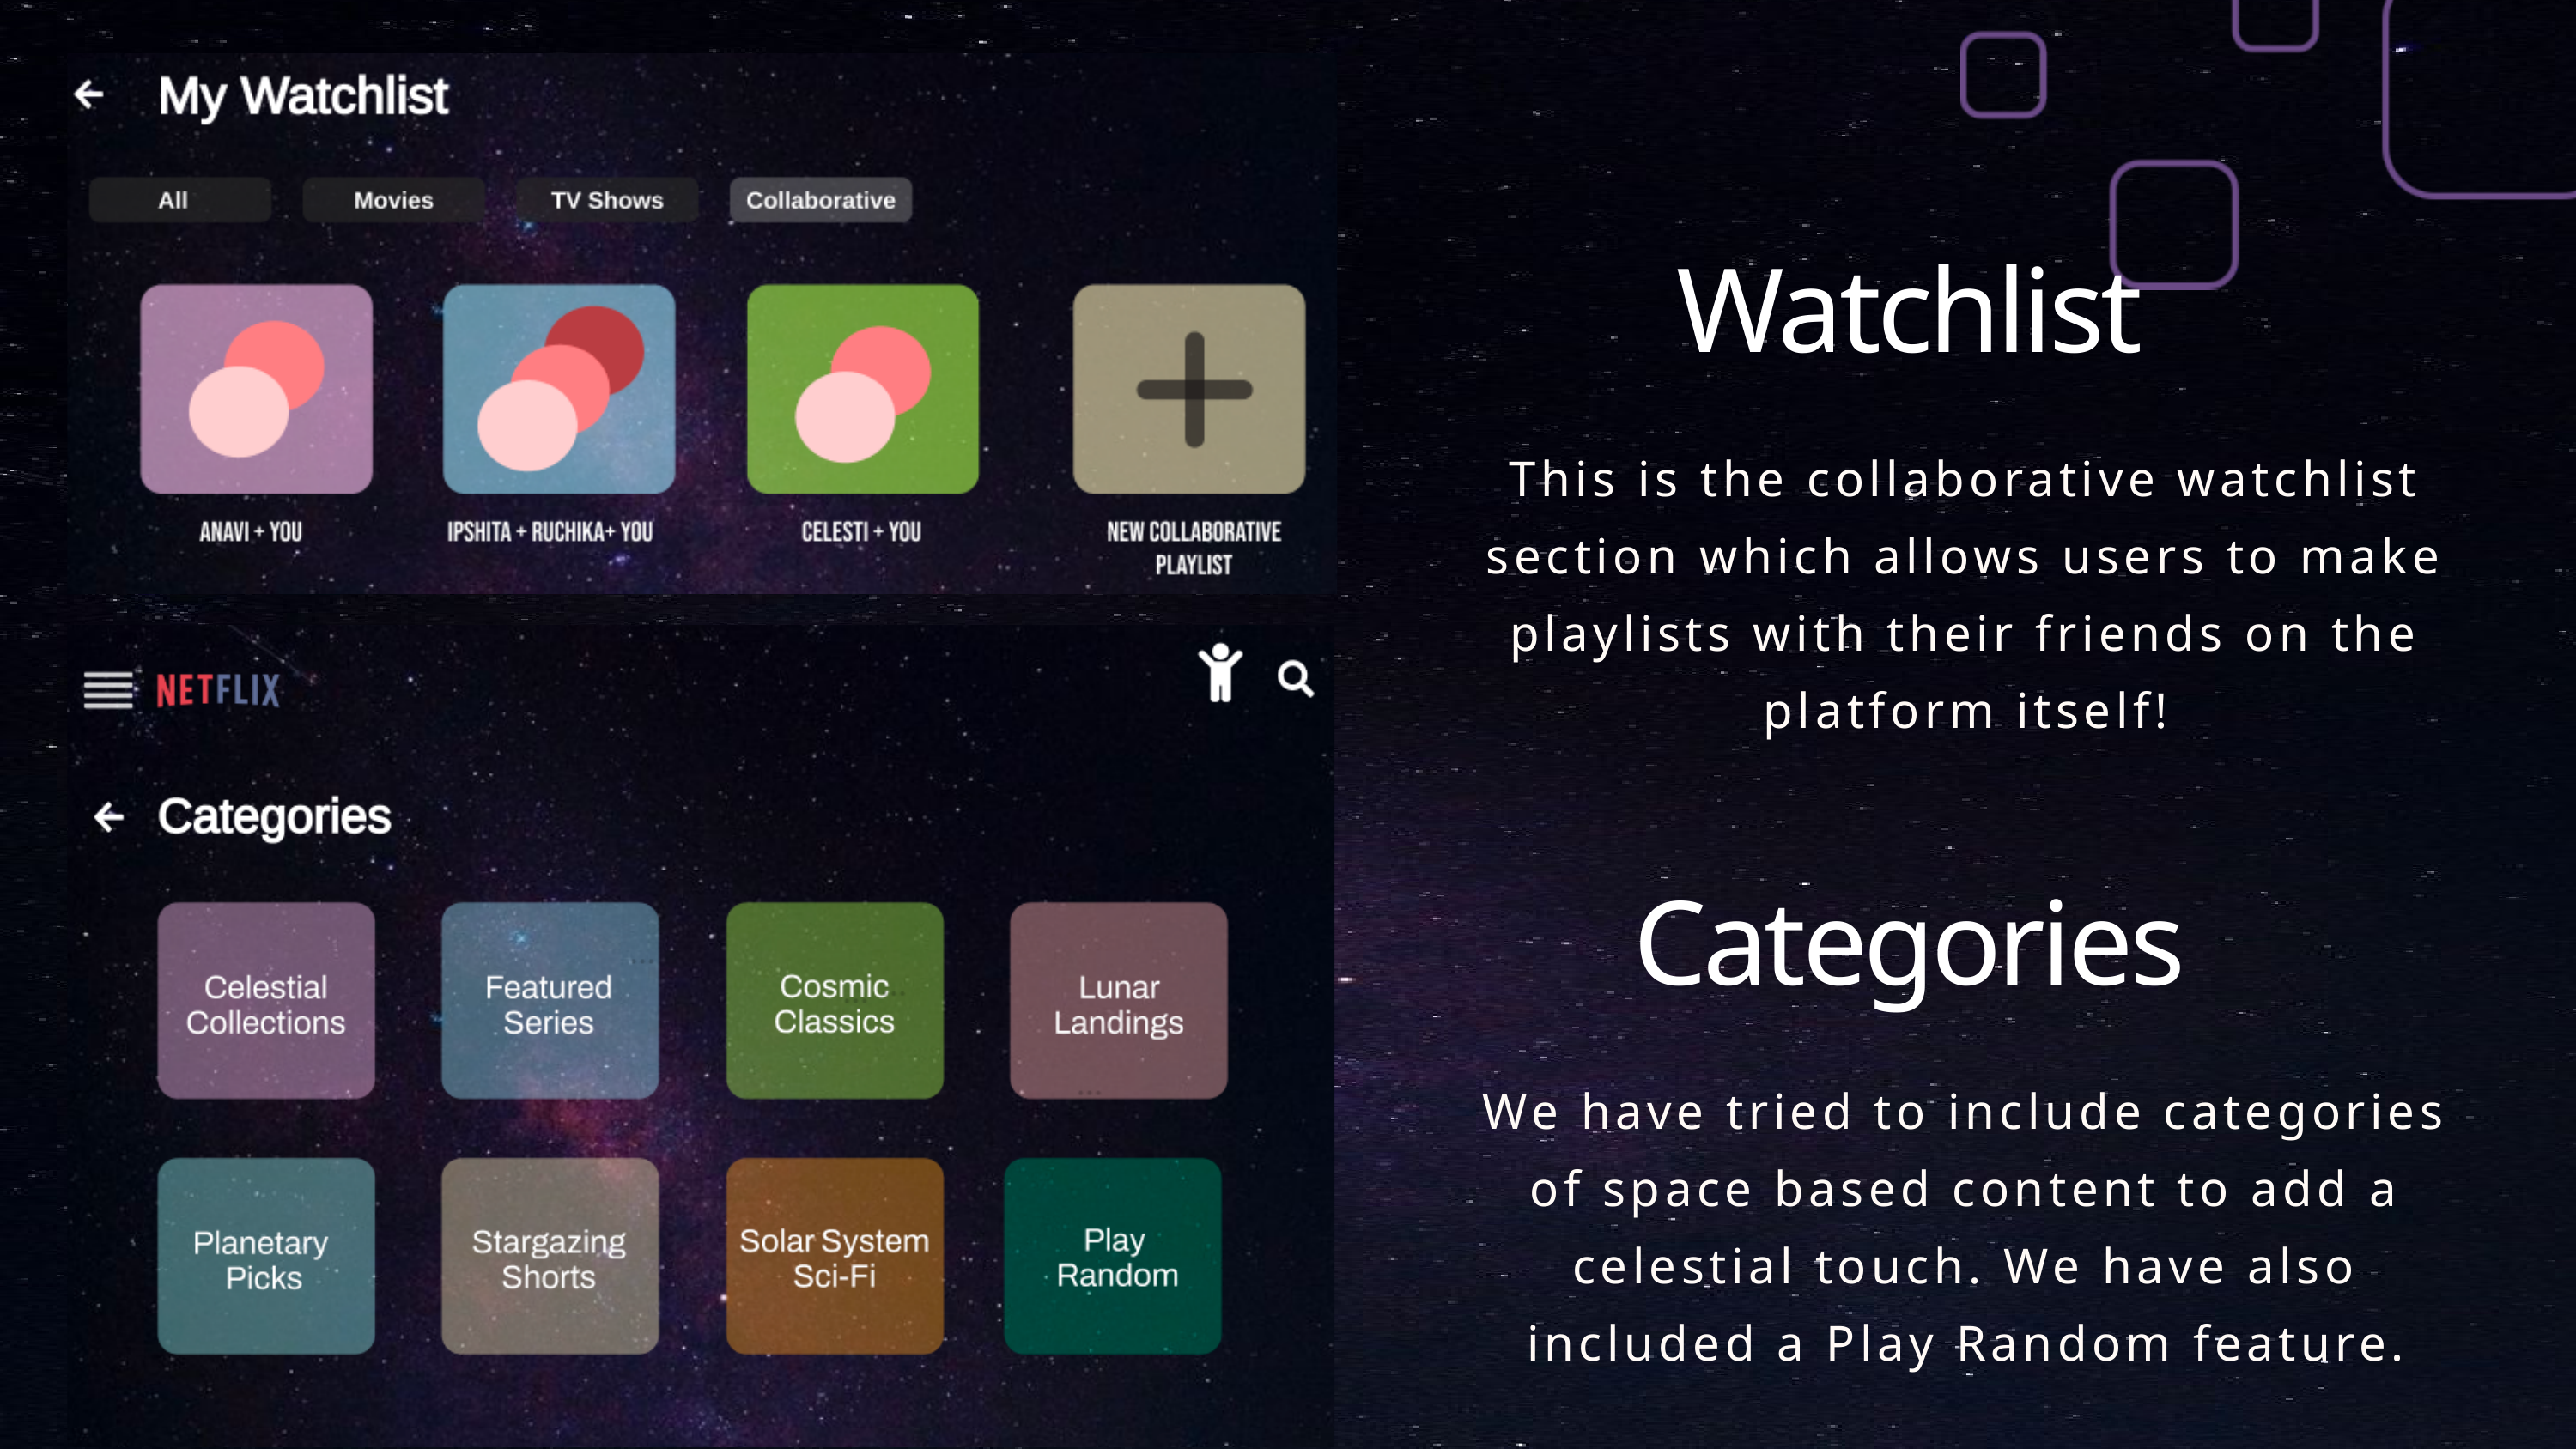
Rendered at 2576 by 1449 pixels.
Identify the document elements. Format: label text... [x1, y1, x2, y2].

text_box Categories [798, 903, 2576, 1009]
text_box [0, 0, 2576, 1449]
text_box [67, 625, 1335, 1447]
text_box Watchlist [798, 270, 2576, 376]
text_box [1960, 0, 2576, 270]
text_box This is the collaborative watchlist section which allows users to make playlists with their friends on the platform itself! [1474, 428, 2457, 738]
text_box [67, 53, 1338, 594]
text_box We have tried to include categories of space based content to add a celestial touch. We have also included a Play Random feature. [1474, 1061, 2457, 1371]
